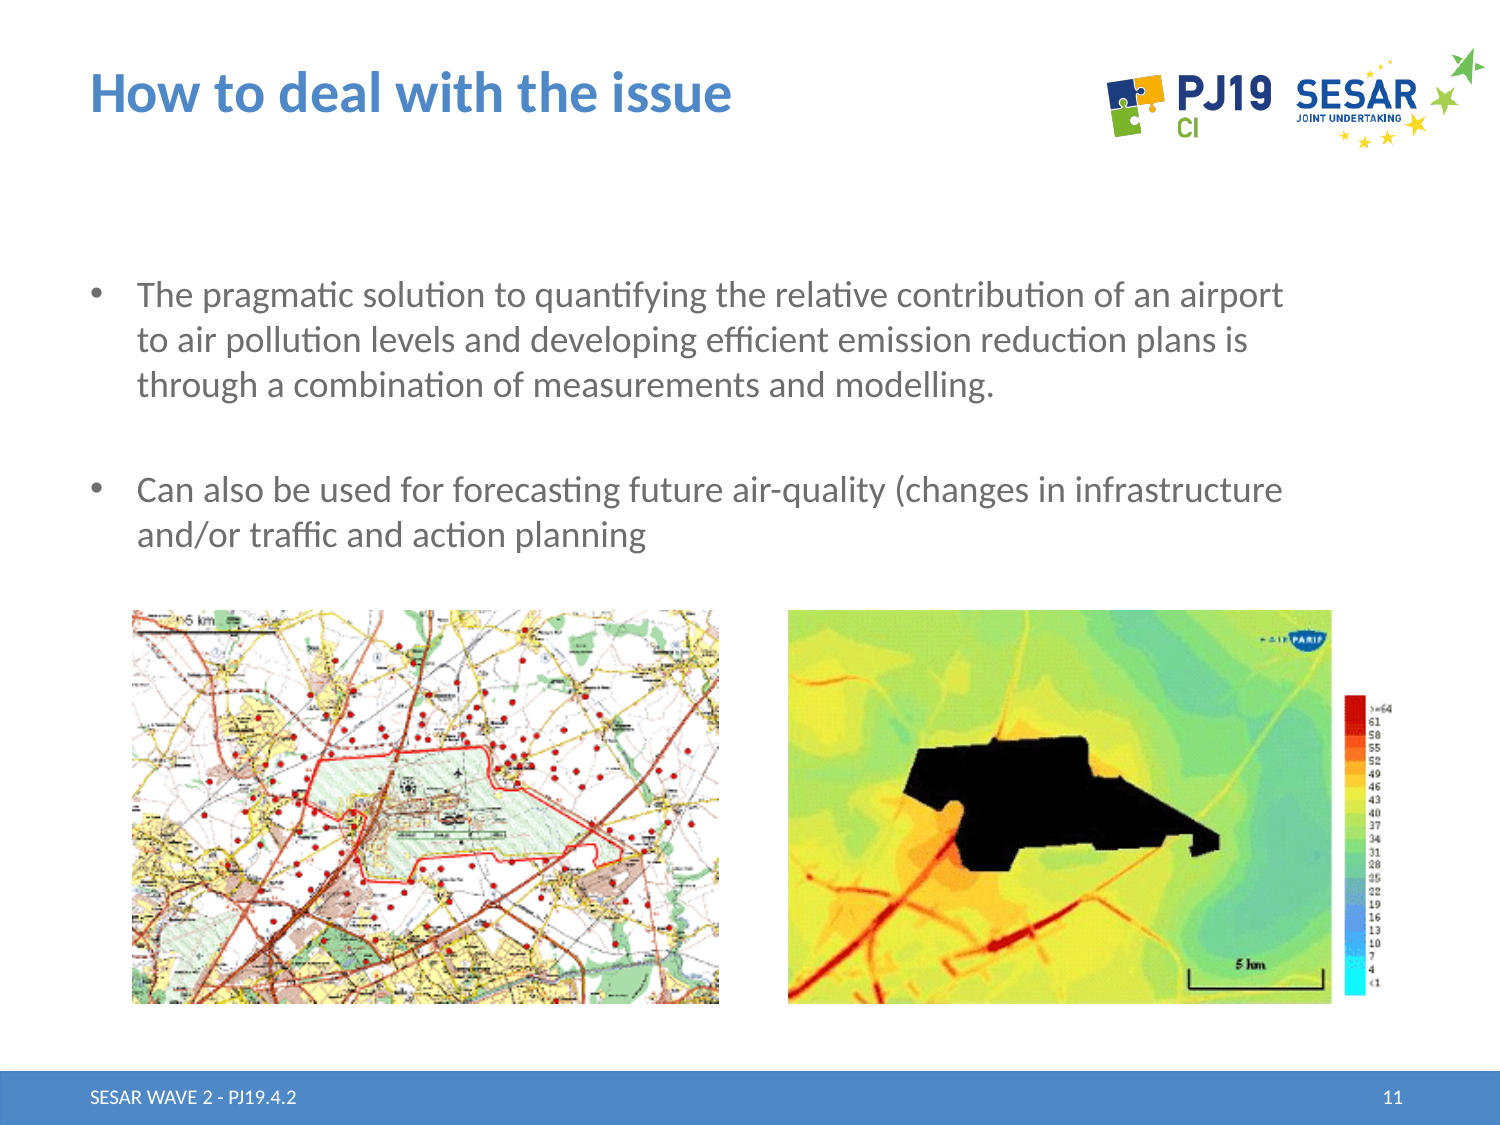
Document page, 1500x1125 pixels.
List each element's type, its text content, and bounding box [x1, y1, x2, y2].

title How to deal with the issue [75, 47, 1167, 235]
picture [132, 610, 719, 1004]
footer SESAR WAVE 2 - PJ19.4.2 [75, 1075, 715, 1117]
list The pragmatic solution to quantifying the relative contribution of an airport to air pollution levels and developing efficient emission reduction plans is through a combination of measurements and modelling. Can also be used for forecasting future air-quality (changes in infrastructure and/or traffic and action planning [75, 262, 1321, 1005]
slide_number 11 [1068, 1075, 1419, 1117]
picture [787, 610, 1408, 1004]
picture [1167, 74, 1277, 138]
